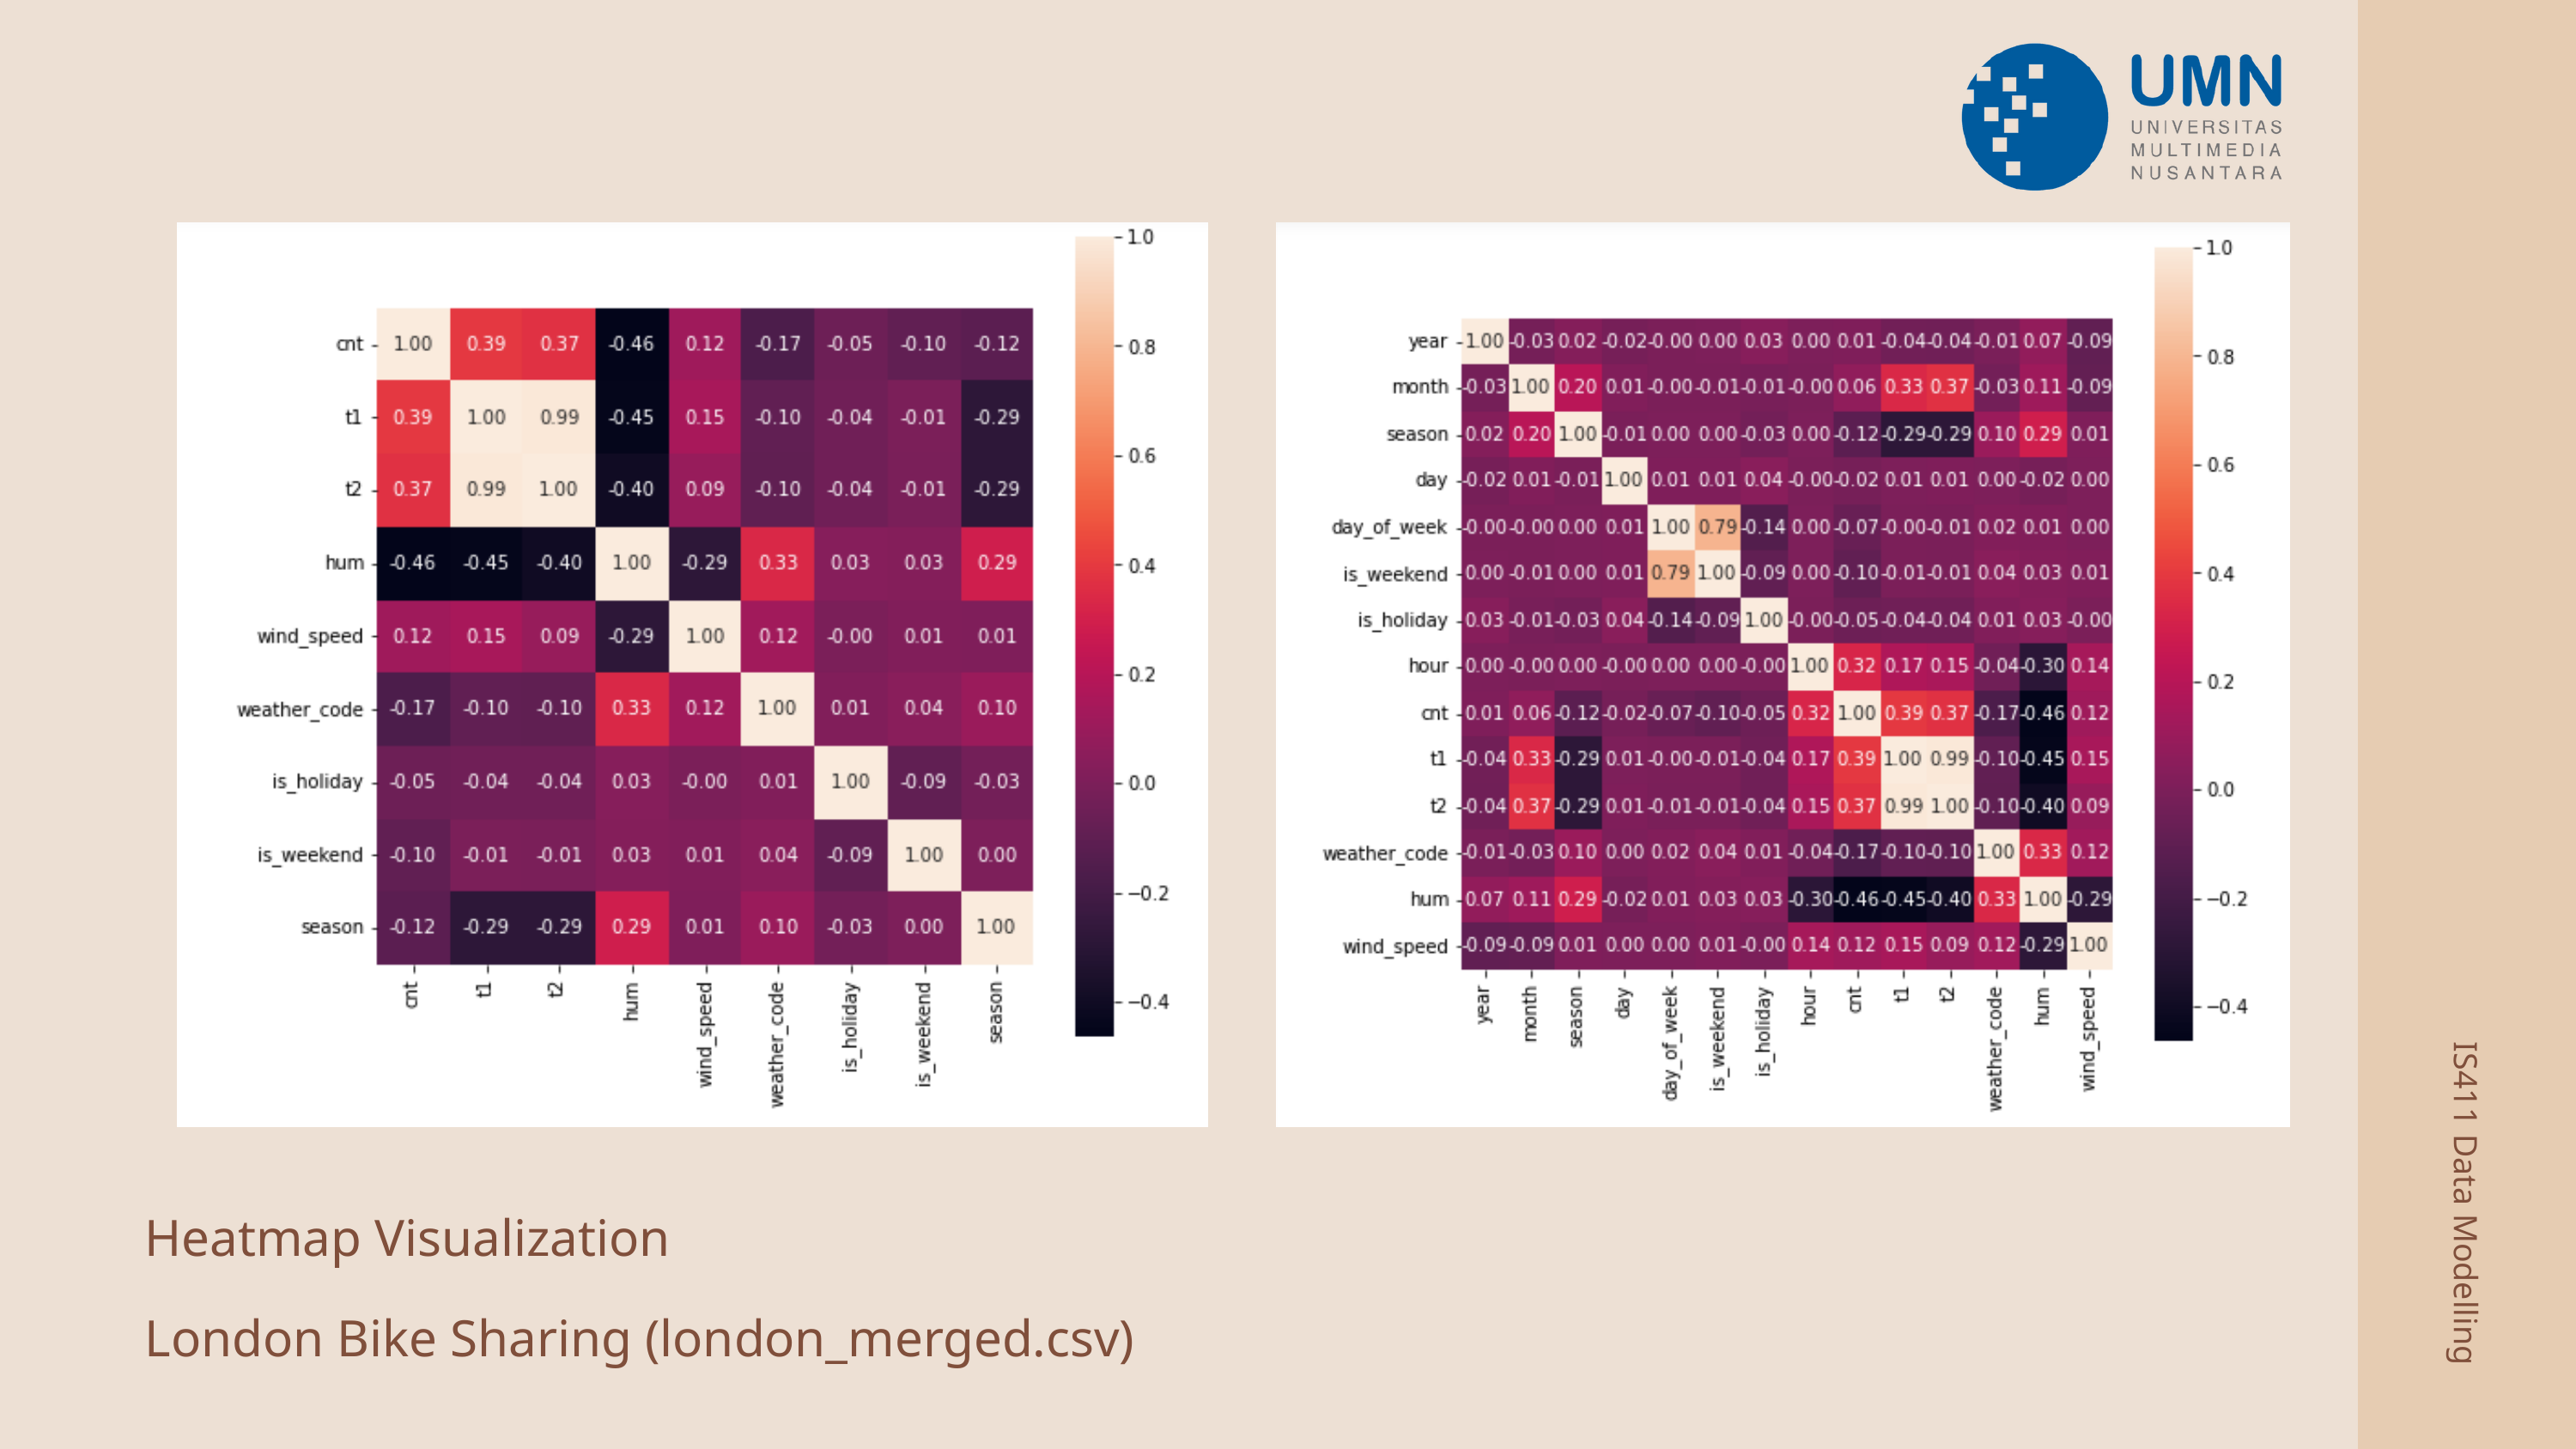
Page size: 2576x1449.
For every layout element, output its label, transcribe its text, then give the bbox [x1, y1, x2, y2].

picture [177, 222, 1208, 1127]
picture [1928, 0, 2314, 203]
picture [1276, 222, 2290, 1127]
text_box London Bike Sharing (london_merged.csv) [144, 1296, 1395, 1367]
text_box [2357, 0, 2576, 1449]
text_box Heatmap Visualization [144, 1195, 978, 1266]
